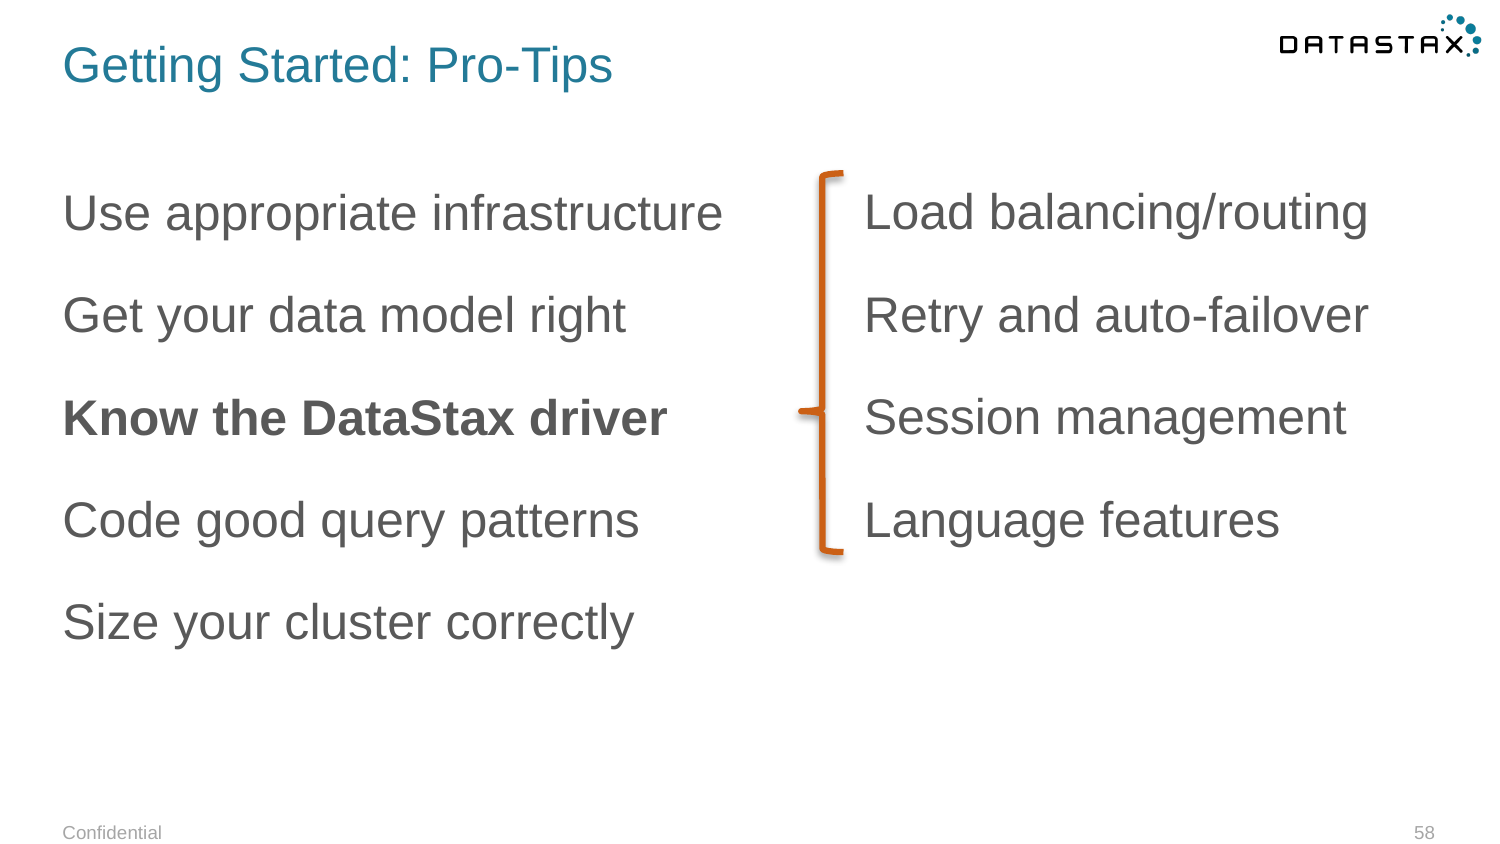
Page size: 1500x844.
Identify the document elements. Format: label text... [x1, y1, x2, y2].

slide_number 58 [1110, 820, 1436, 844]
list Use appropriate infrastructure Get your data model right Know the DataStax driver Code good query patterns Size your cluster correctly [62, 150, 845, 803]
text_box [799, 171, 844, 554]
title Getting Started: Pro-Tips [62, 32, 1300, 94]
text_box Load balancing/routing Retry and auto-failover Session management Language features [863, 149, 1475, 751]
picture [1273, 7, 1485, 70]
footer Confidential [62, 820, 638, 844]
